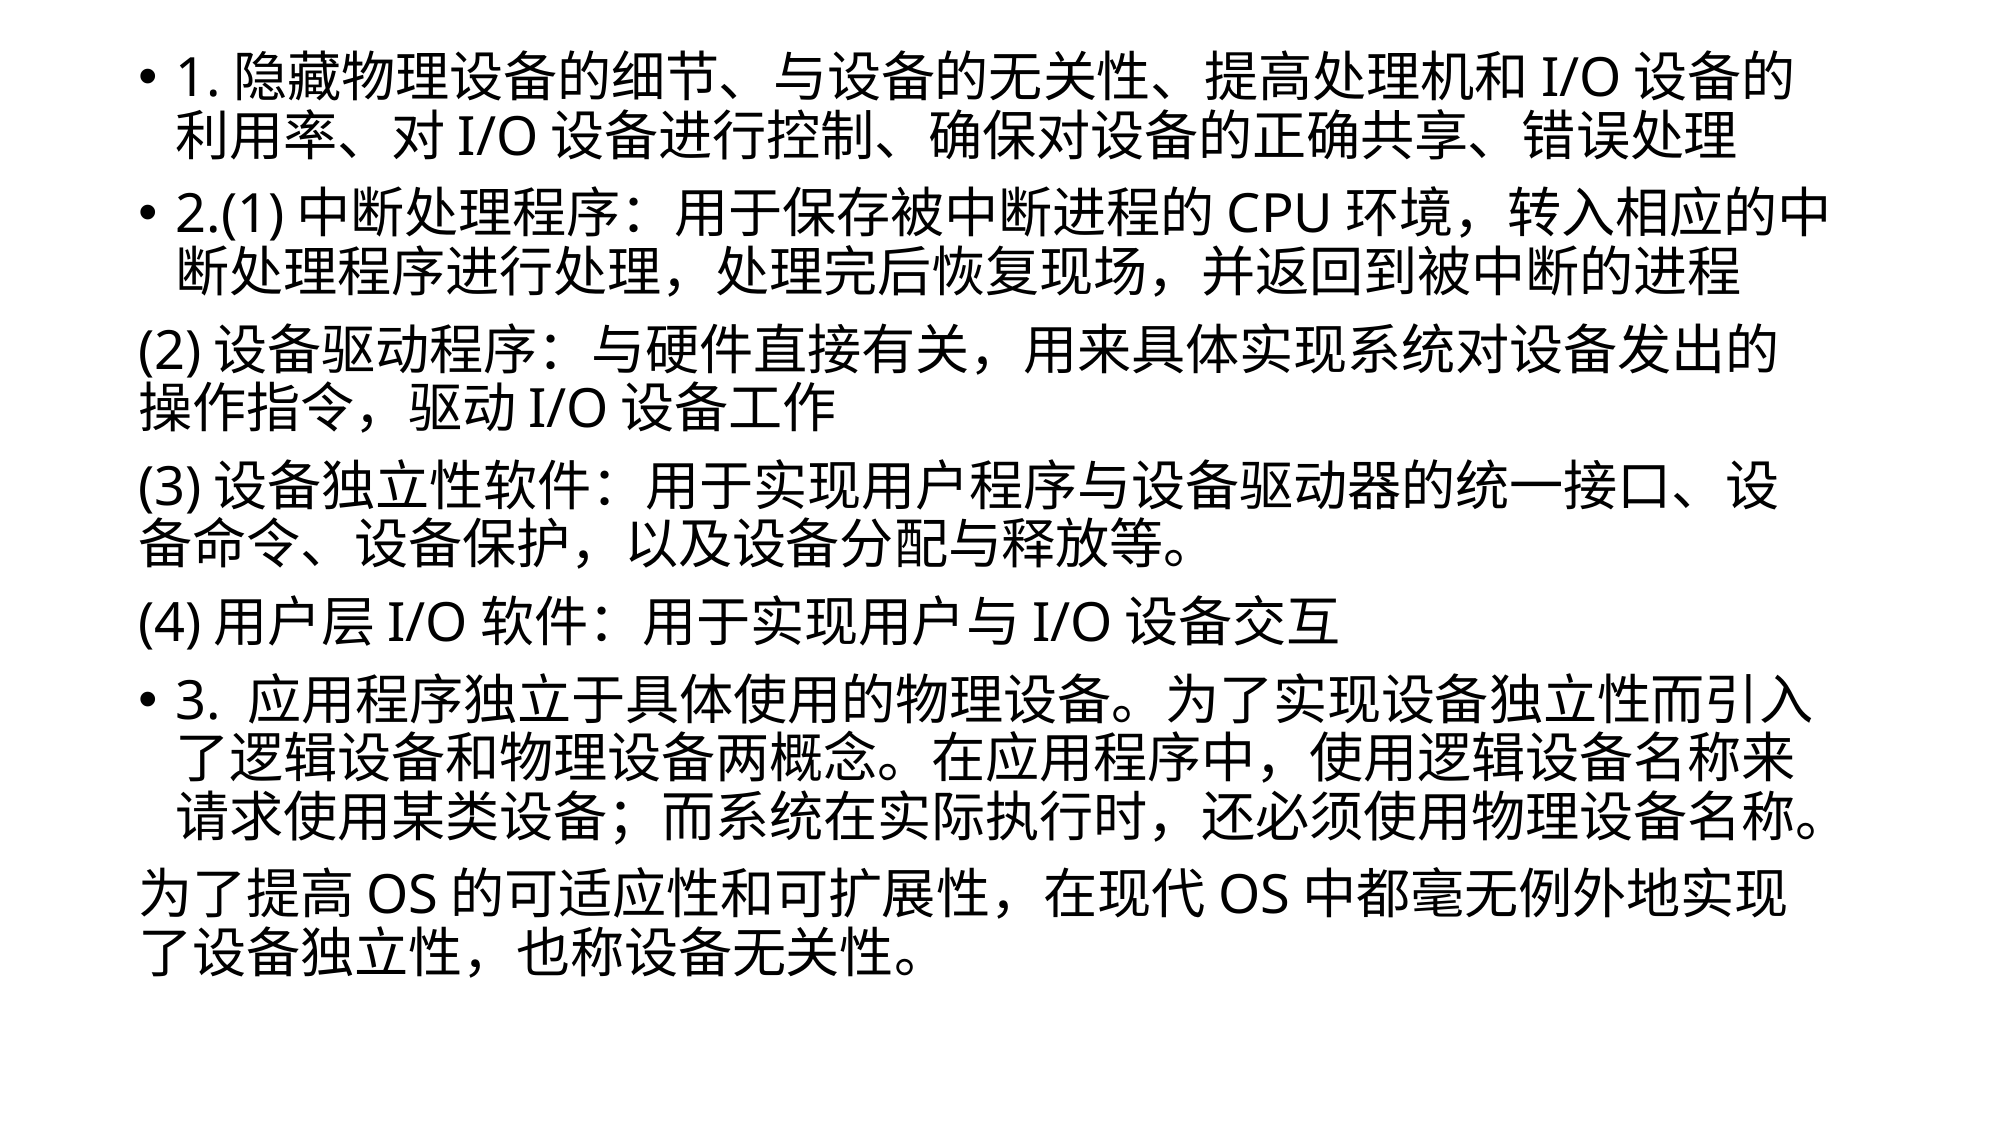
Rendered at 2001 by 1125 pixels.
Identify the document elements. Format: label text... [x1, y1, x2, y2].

list 1.隐藏物理设备的细节、与设备的无关性、提高处理机和I/O设备的利用率、对I/O设备进行控制、确保对设备的正确共享、错误处理 2.(1)中断处理程序：用于保存被中断进程的CPU环境，转入相应的中断处理程序进行处理，处理完后恢复现场，并返回到被中断的进程 (2)设备驱动程序：与硬件直接有关，用来具体实现系统对设备发出的操作指令，驱动I/O设备工作 (3)设备独立性软件：用于实现用户程序与设备驱动器的统一接口、设备命令、设备保护，以及设备分配与释放等。 (4)用户层I/O软件：用于实现用户与I/O设备交互 3. 应用程序独立于具体使用的物理设备。为了实现设备独立性而引入了逻辑设备和物理设备两概念。在应用程序中，使用逻辑设备名称来请求使用某类设备；而系统在实际执行时，还必须使用物理设备名称。 为了提高OS的可适应性和可扩展性，在现代OS中都毫无例外地实现了设备独立性，也称设备无关性。 [123, 42, 1849, 1103]
